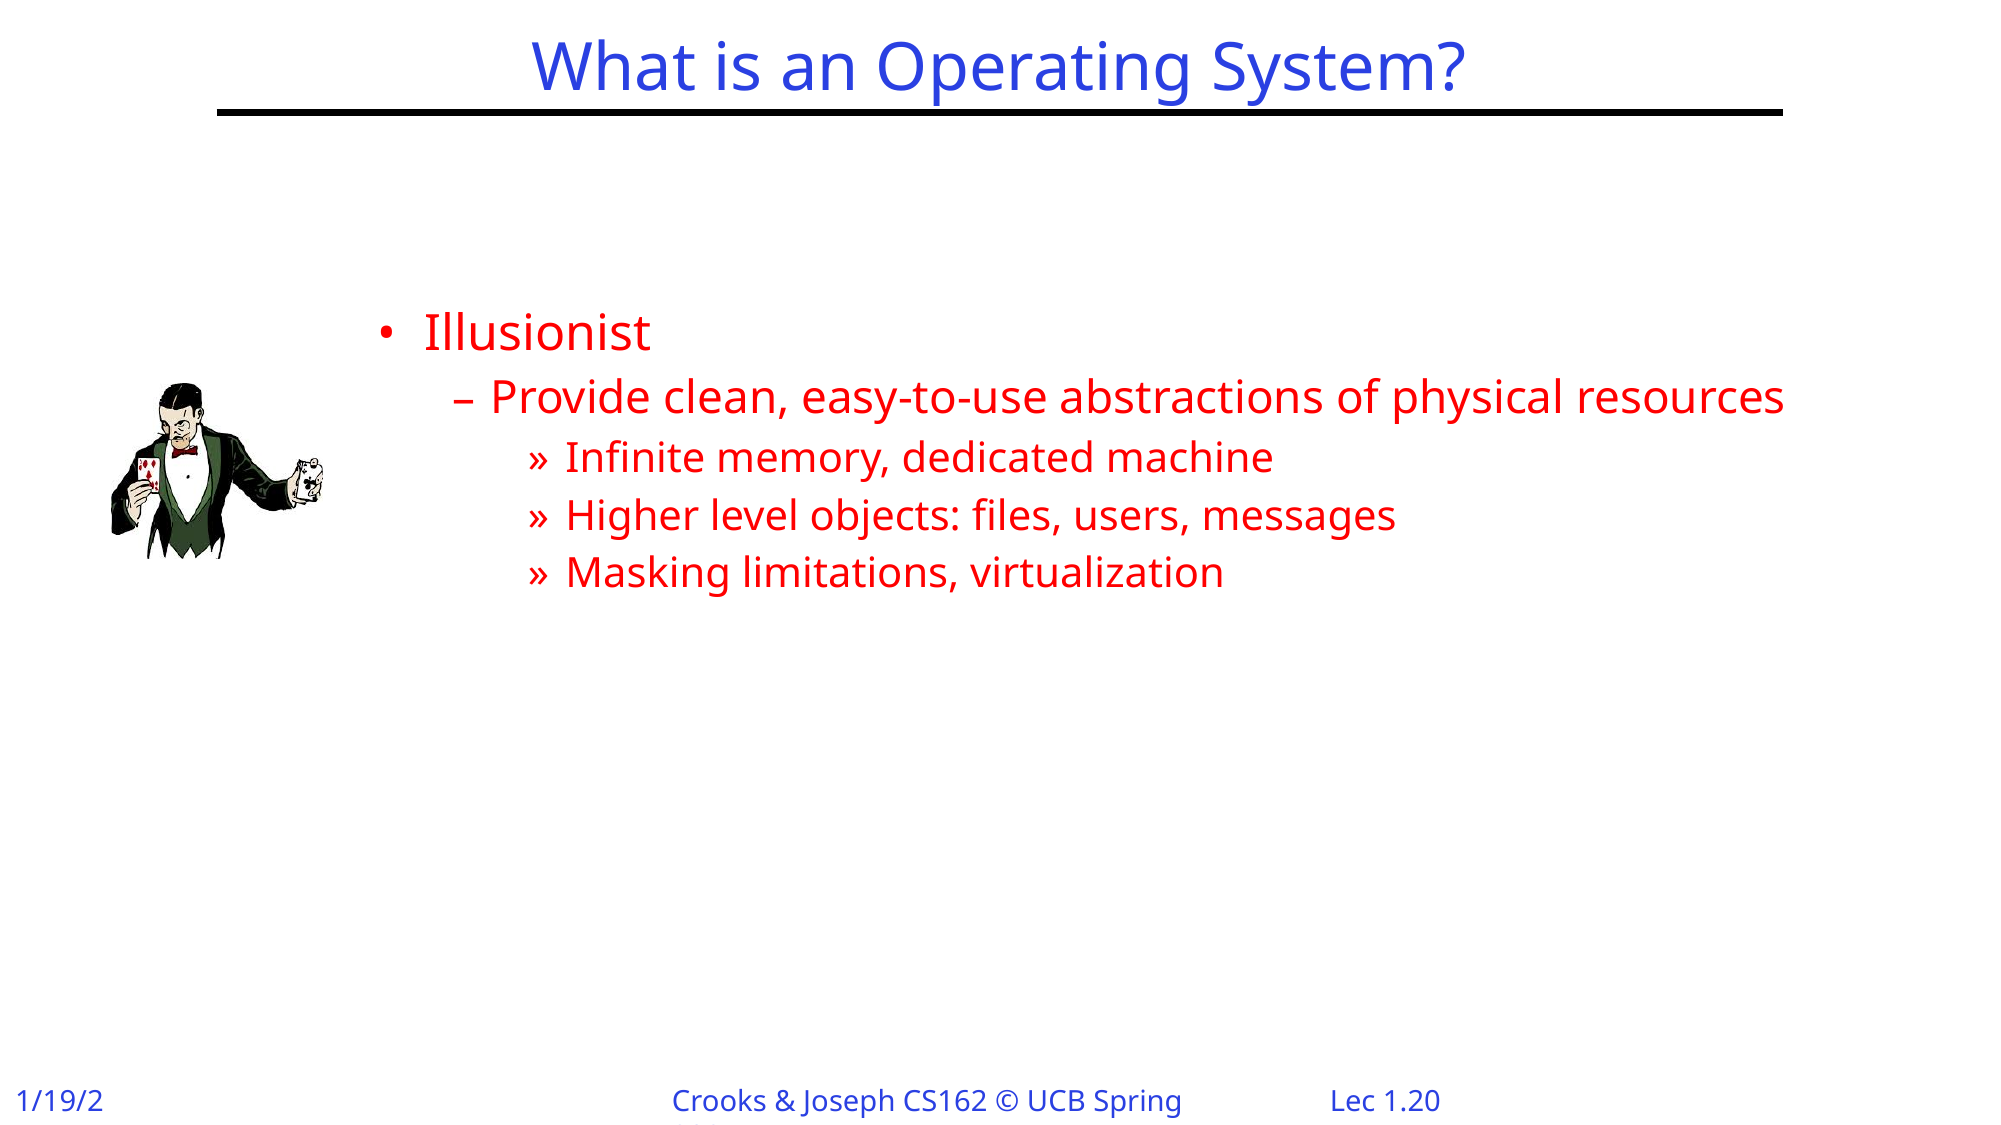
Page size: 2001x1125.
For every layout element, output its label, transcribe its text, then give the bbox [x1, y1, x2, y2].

title What is an Operating System? [216, 24, 1784, 113]
picture [110, 383, 324, 559]
list Illusionist Provide clean, easy-to-use abstractions of physical resources Infinite memory, dedicated machine Higher level objects: files, users, messages Masking limitations, virtualization [363, 299, 1863, 1014]
